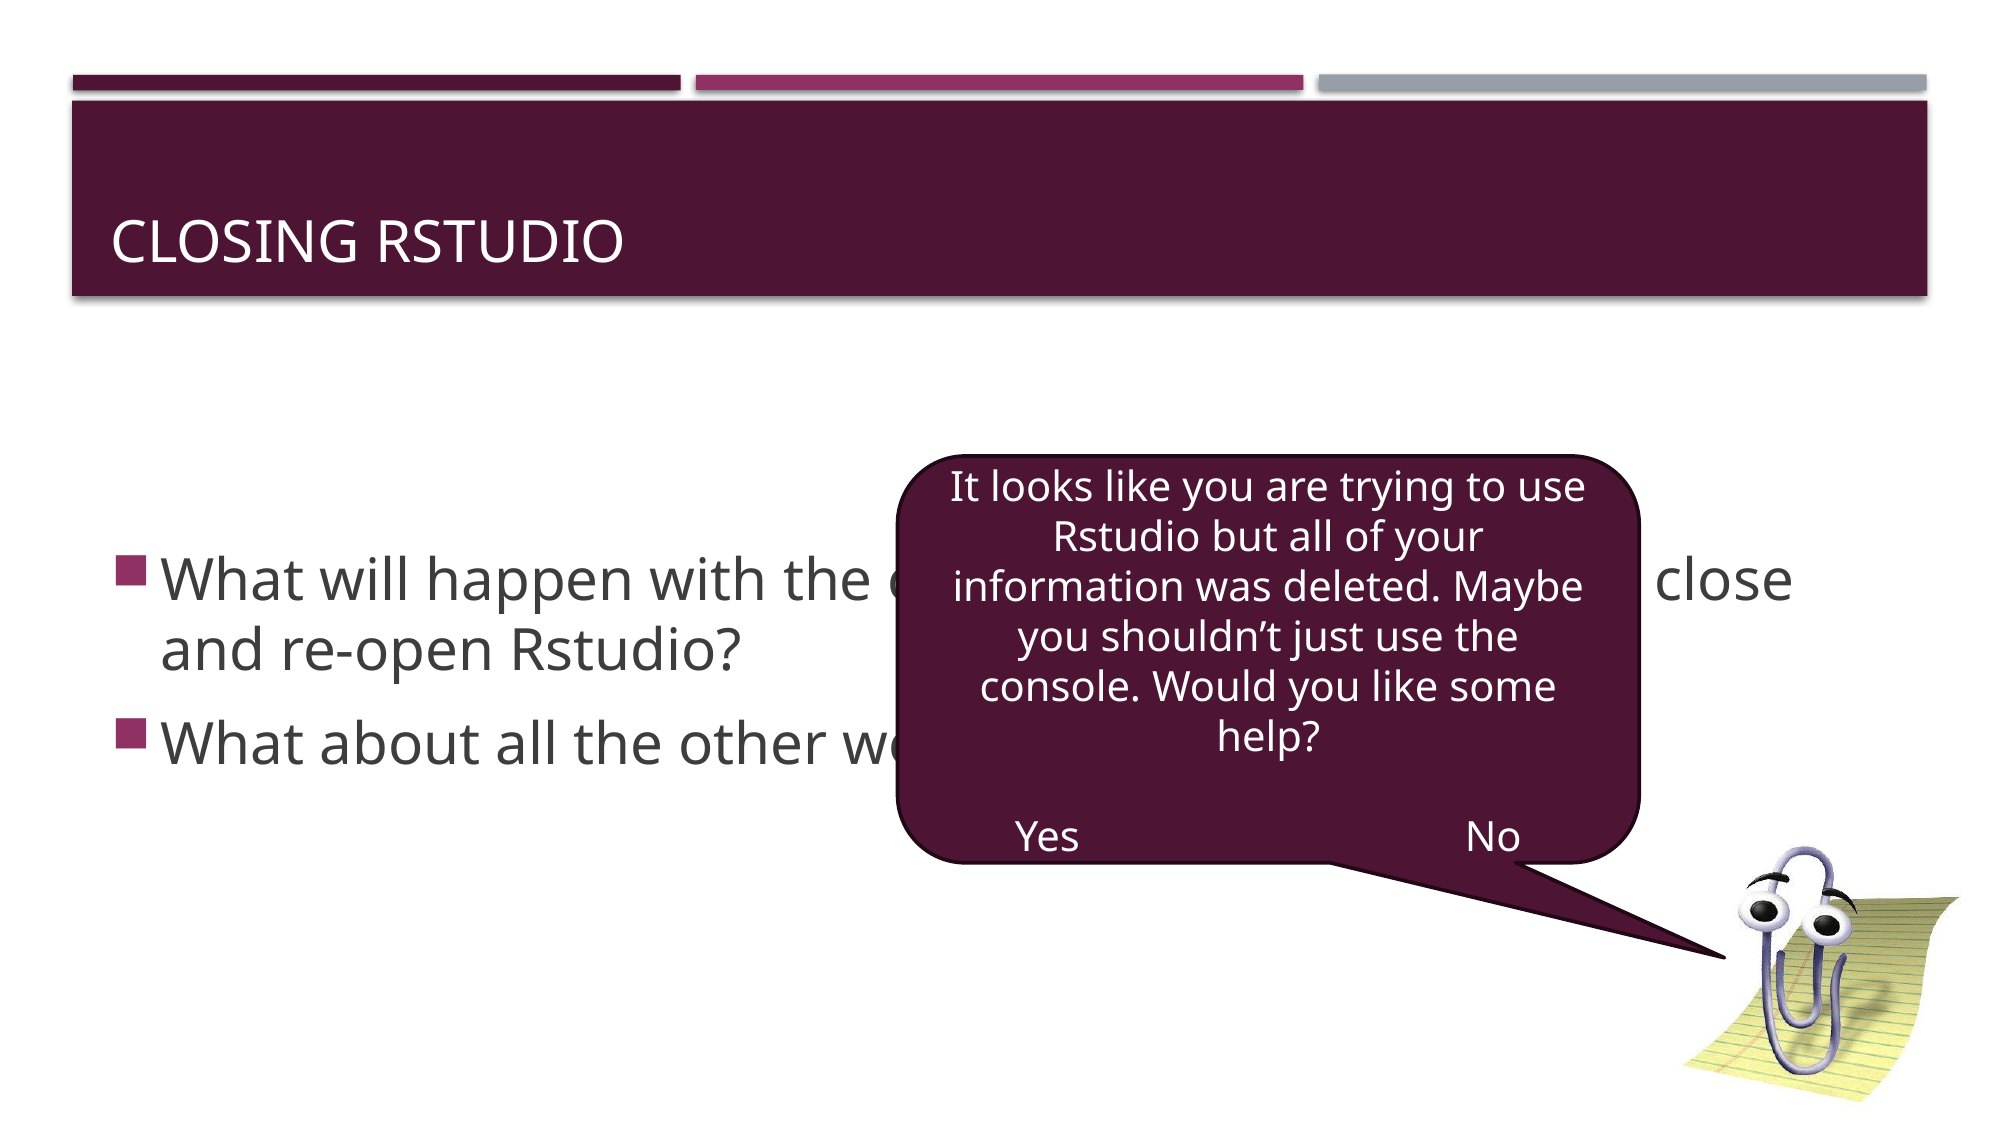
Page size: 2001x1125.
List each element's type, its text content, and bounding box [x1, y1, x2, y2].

picture [1664, 827, 1976, 1125]
title Closing rstudio [95, 115, 1905, 282]
list What will happen with the objects we created once we close and re-open Rstudio? What about all the other work that you did? [95, 357, 1905, 962]
text_box It looks like you are trying to use Rstudio but all of your information was deleted. Maybe you shouldn’t just use the console. Would you like some help? Yes No [895, 454, 1658, 944]
